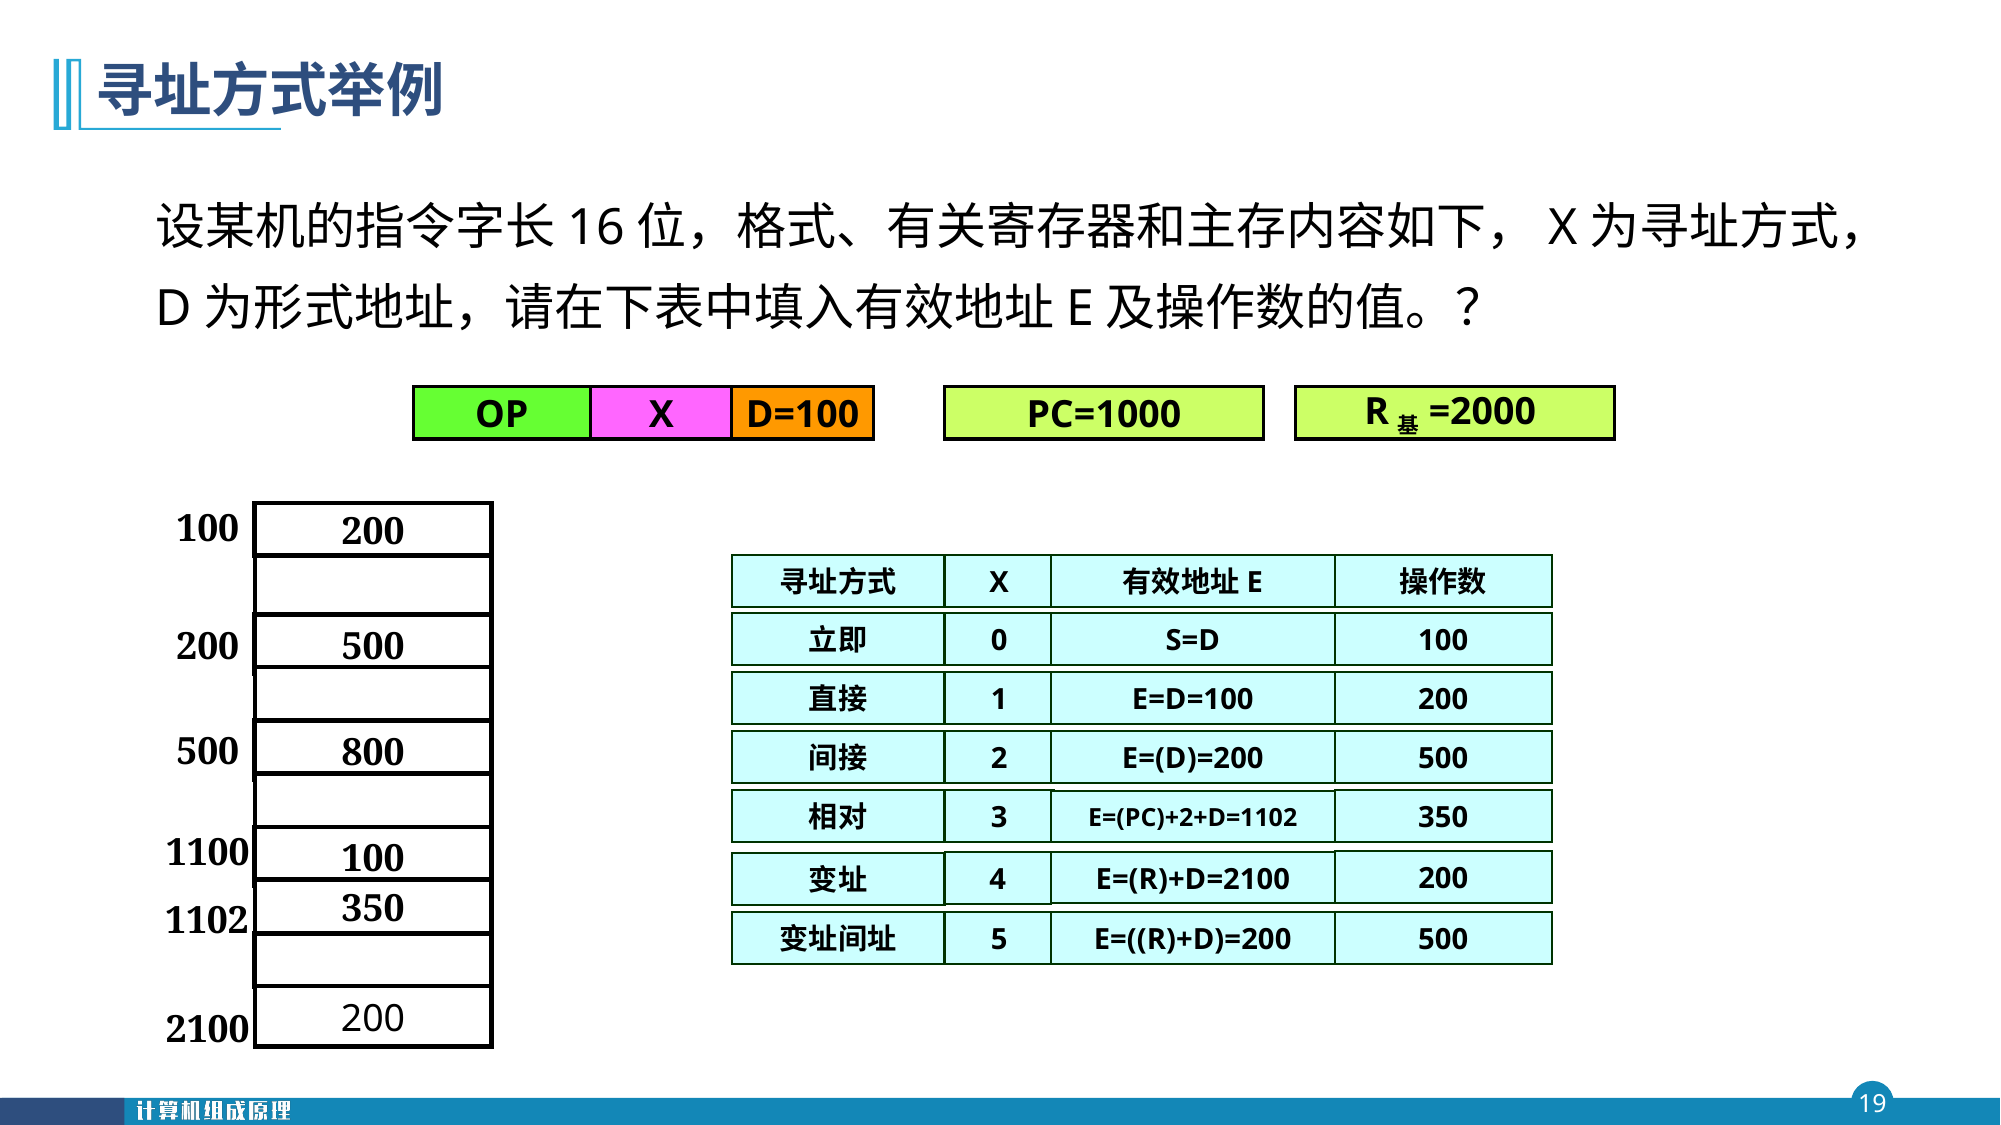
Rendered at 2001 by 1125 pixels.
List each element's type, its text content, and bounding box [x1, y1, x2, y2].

text_box OP [412, 385, 589, 441]
text_box 100 [253, 826, 493, 878]
text_box 500 [1335, 911, 1552, 964]
text_box 4 [944, 851, 1052, 904]
text_box 变址间址 [732, 911, 944, 964]
text_box 0 [944, 612, 1050, 665]
text_box 寻址方式 [732, 554, 944, 607]
text_box 800 [253, 719, 493, 772]
text_box R基=2000 [1294, 385, 1616, 441]
text_box 变址 [732, 852, 945, 905]
title 寻址方式举例 [80, 42, 1805, 144]
text_box 1100 [136, 820, 253, 881]
text_box 200 [253, 984, 493, 1048]
text_box [253, 554, 493, 613]
text_box 200 [160, 614, 253, 675]
text_box 操作数 [1335, 554, 1552, 607]
text_box 3 [944, 790, 1054, 843]
text_box 100 [1335, 612, 1552, 665]
text_box S=D [1050, 612, 1335, 665]
text_box 350 [1334, 790, 1552, 843]
text_box 500 [160, 719, 253, 780]
text_box E=((R)+D)=200 [1050, 911, 1335, 964]
text_box 1 [944, 672, 1050, 725]
text_box 350 [253, 878, 493, 932]
text_box [253, 666, 493, 719]
text_box [253, 932, 493, 984]
text_box [253, 772, 493, 826]
text_box E=(R)+D=2100 [1051, 851, 1335, 903]
text_box X [589, 385, 730, 441]
text_box PC=1000 [943, 385, 1265, 441]
text_box E=D=100 [1050, 672, 1335, 725]
text_box 有效地址E [1050, 554, 1335, 607]
text_box X [944, 554, 1050, 607]
text_box 5 [944, 911, 1050, 964]
text_box 200 [256, 501, 493, 554]
text_box 立即 [732, 612, 944, 665]
text_box 设某机的指令字长16位，格式、有关寄存器和主存内容如下，X为寻址方式，D为形式地址，请在下表中填入有效地址E及操作数的值。？ [140, 166, 1900, 343]
text_box D=100 [730, 385, 875, 441]
text_box E=(PC)+2+D=1102 [1050, 791, 1335, 843]
text_box 200 [1335, 672, 1552, 725]
text_box 500 [253, 613, 493, 666]
text_box 2 [944, 731, 1050, 784]
text_box E=(D)=200 [1050, 731, 1335, 784]
text_box 直接 [732, 672, 944, 725]
text_box 相对 [732, 790, 944, 843]
text_box 2100 [136, 997, 279, 1058]
text_box 间接 [732, 731, 944, 784]
text_box 100 [160, 496, 256, 557]
text_box 500 [1335, 731, 1552, 784]
text_box 200 [1335, 851, 1552, 904]
text_box 1102 [136, 888, 278, 949]
